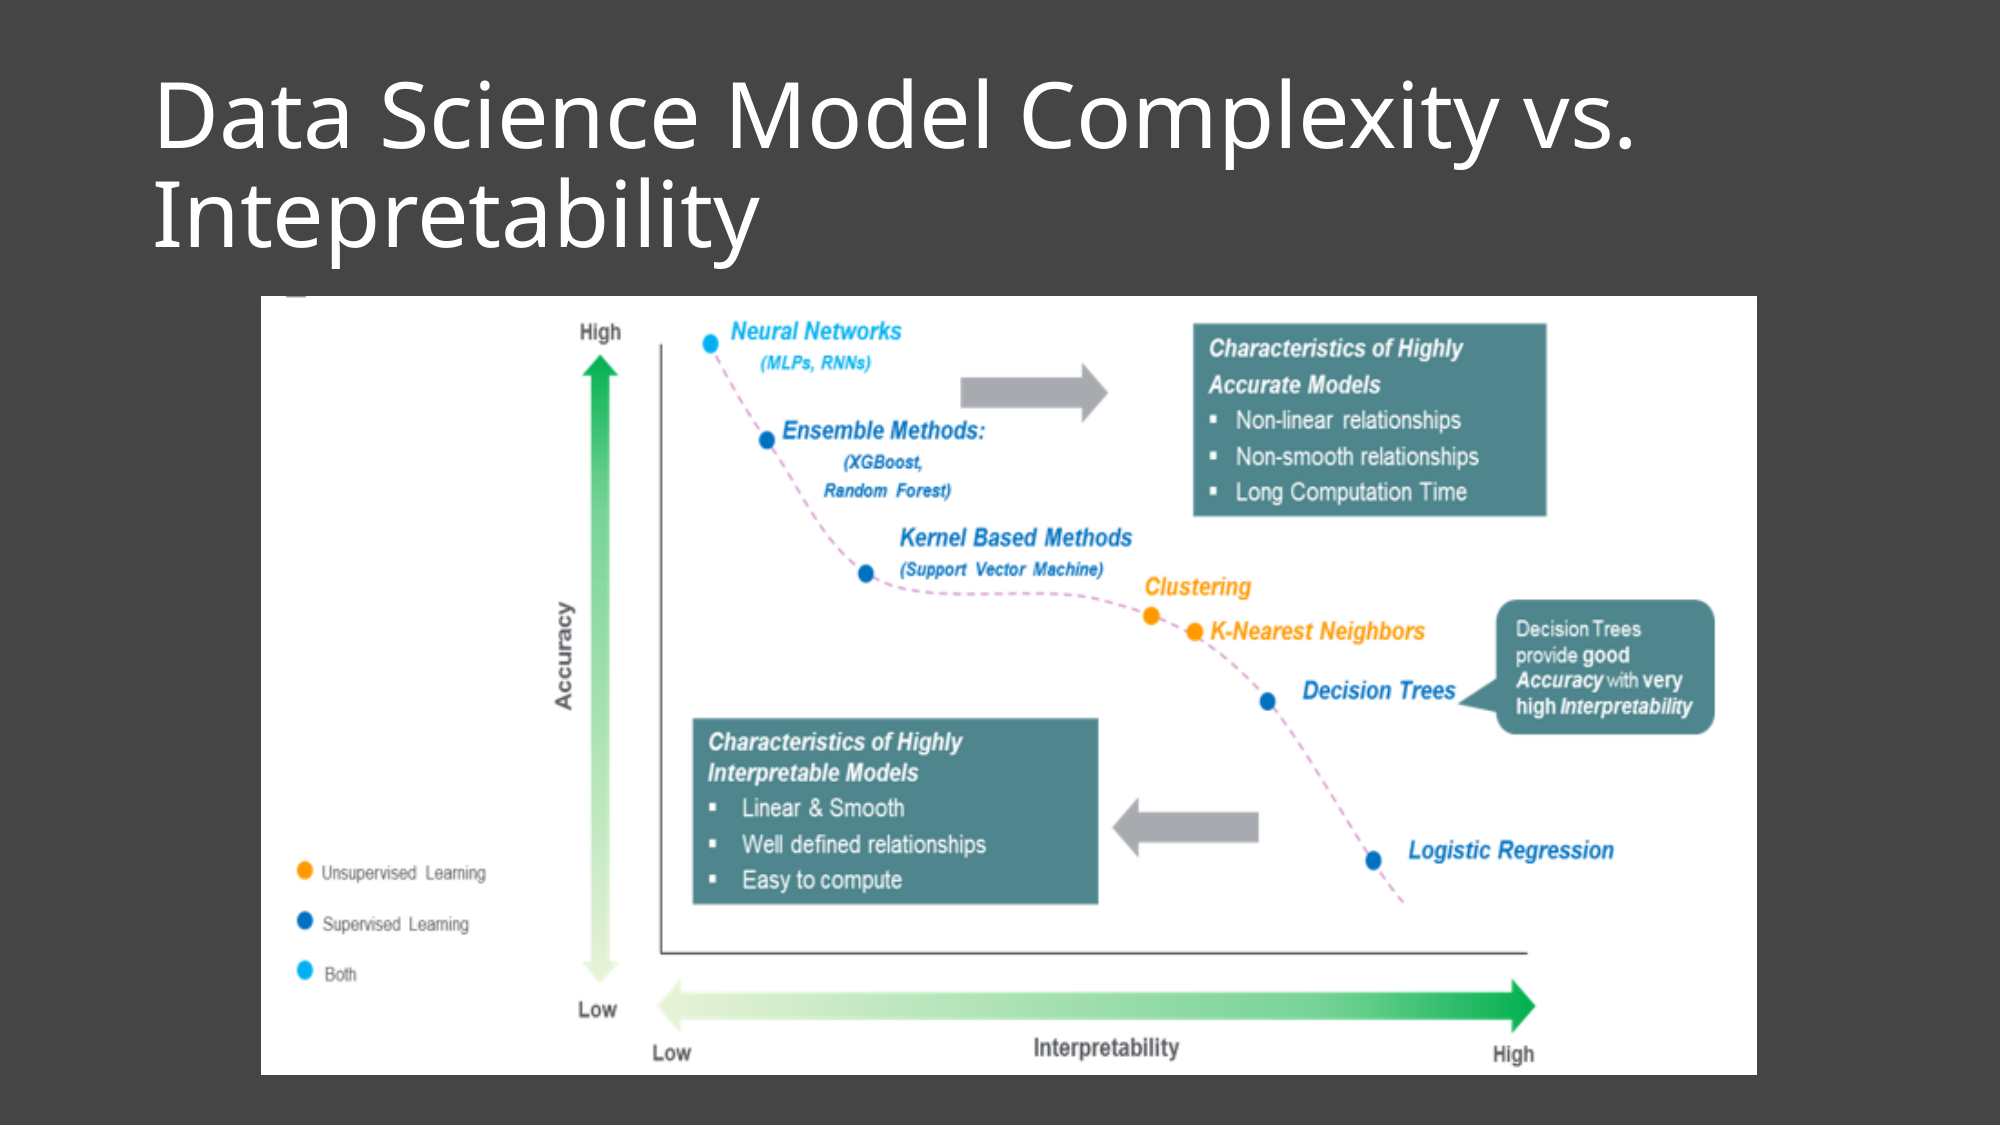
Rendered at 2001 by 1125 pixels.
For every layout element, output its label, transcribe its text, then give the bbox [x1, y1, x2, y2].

picture [261, 296, 1757, 1075]
title Data Science Model Complexity vs. Intepretability [137, 59, 1863, 278]
